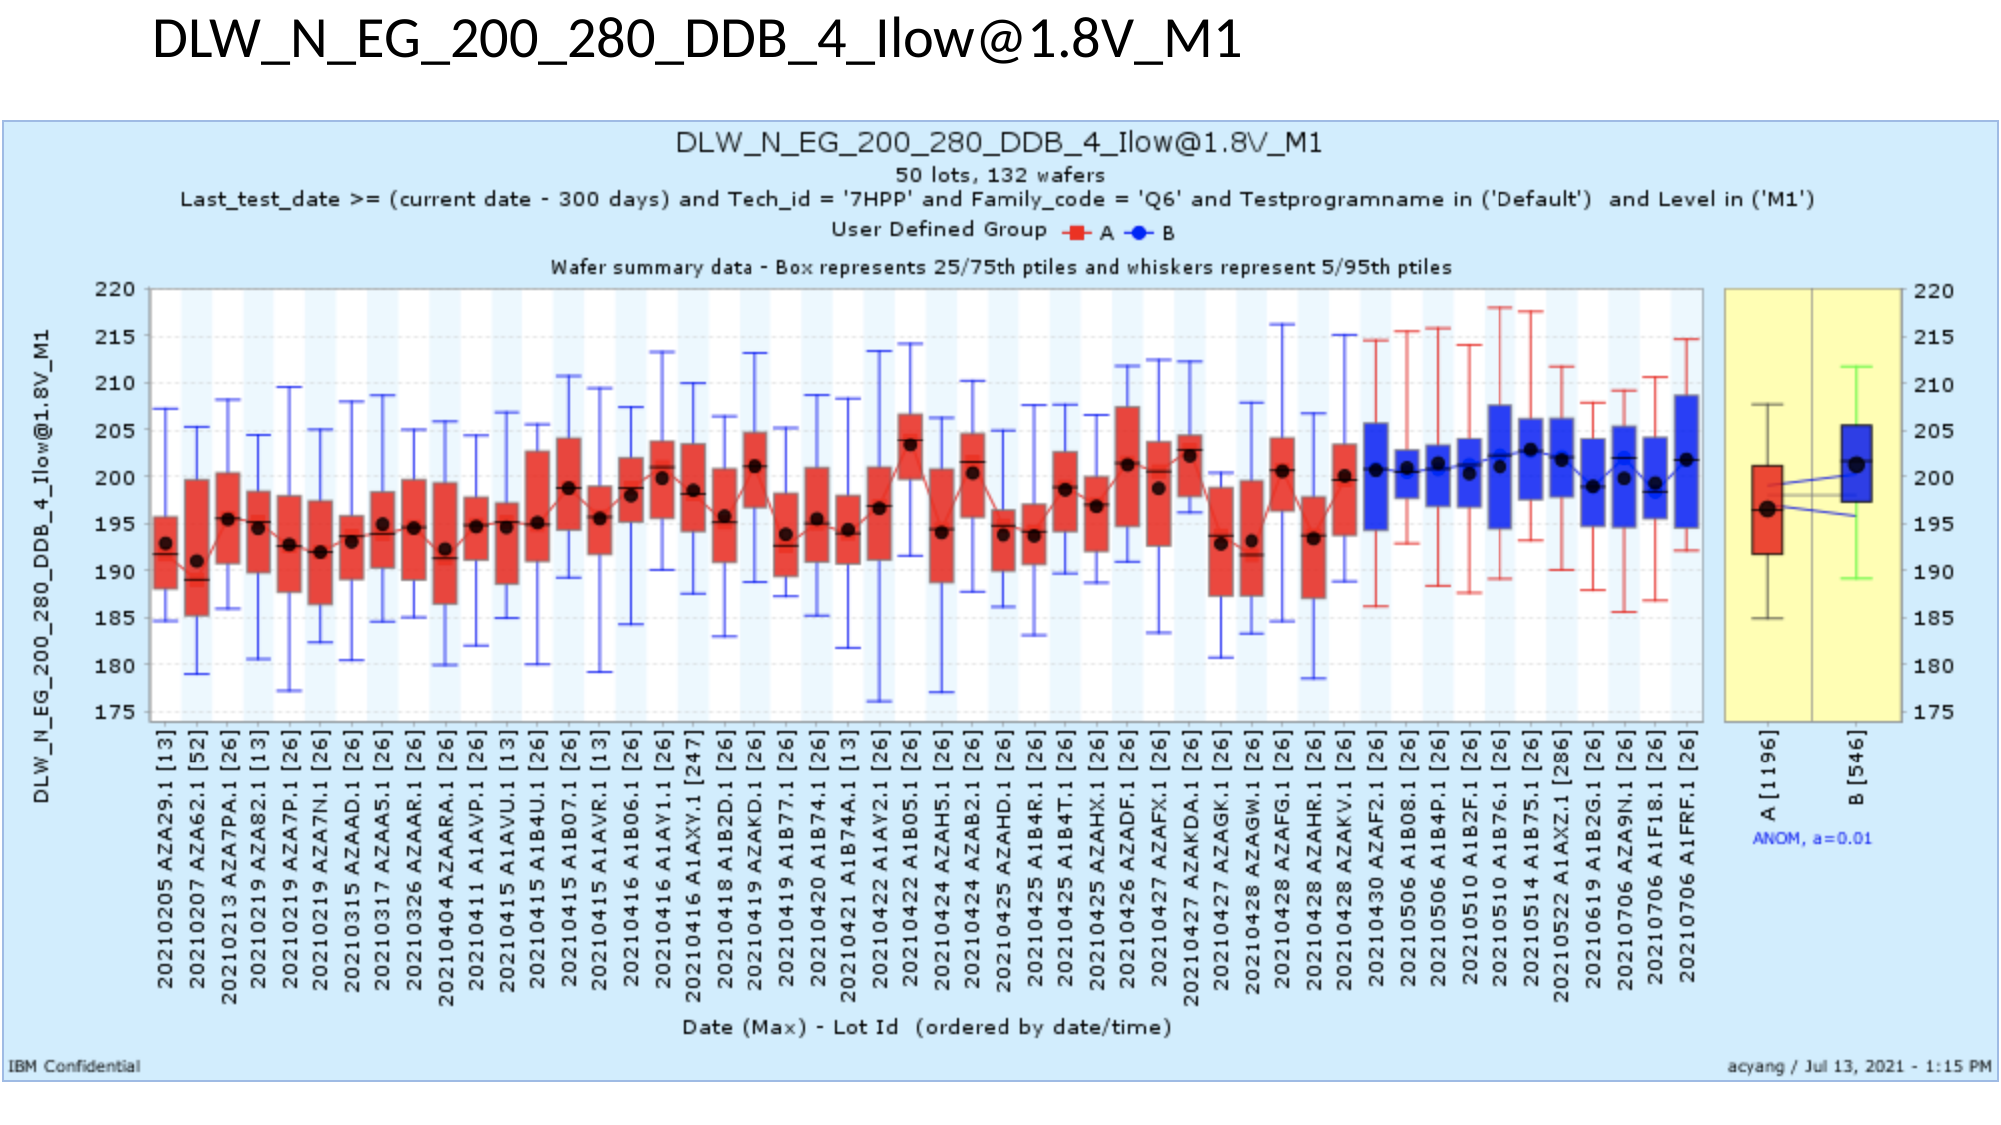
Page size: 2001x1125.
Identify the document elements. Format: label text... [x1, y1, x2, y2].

picture [0, 118, 2000, 1083]
list DLW_N_EG_200_280_DDB_4_Ilow@1.8V_M1 [137, 0, 1863, 118]
